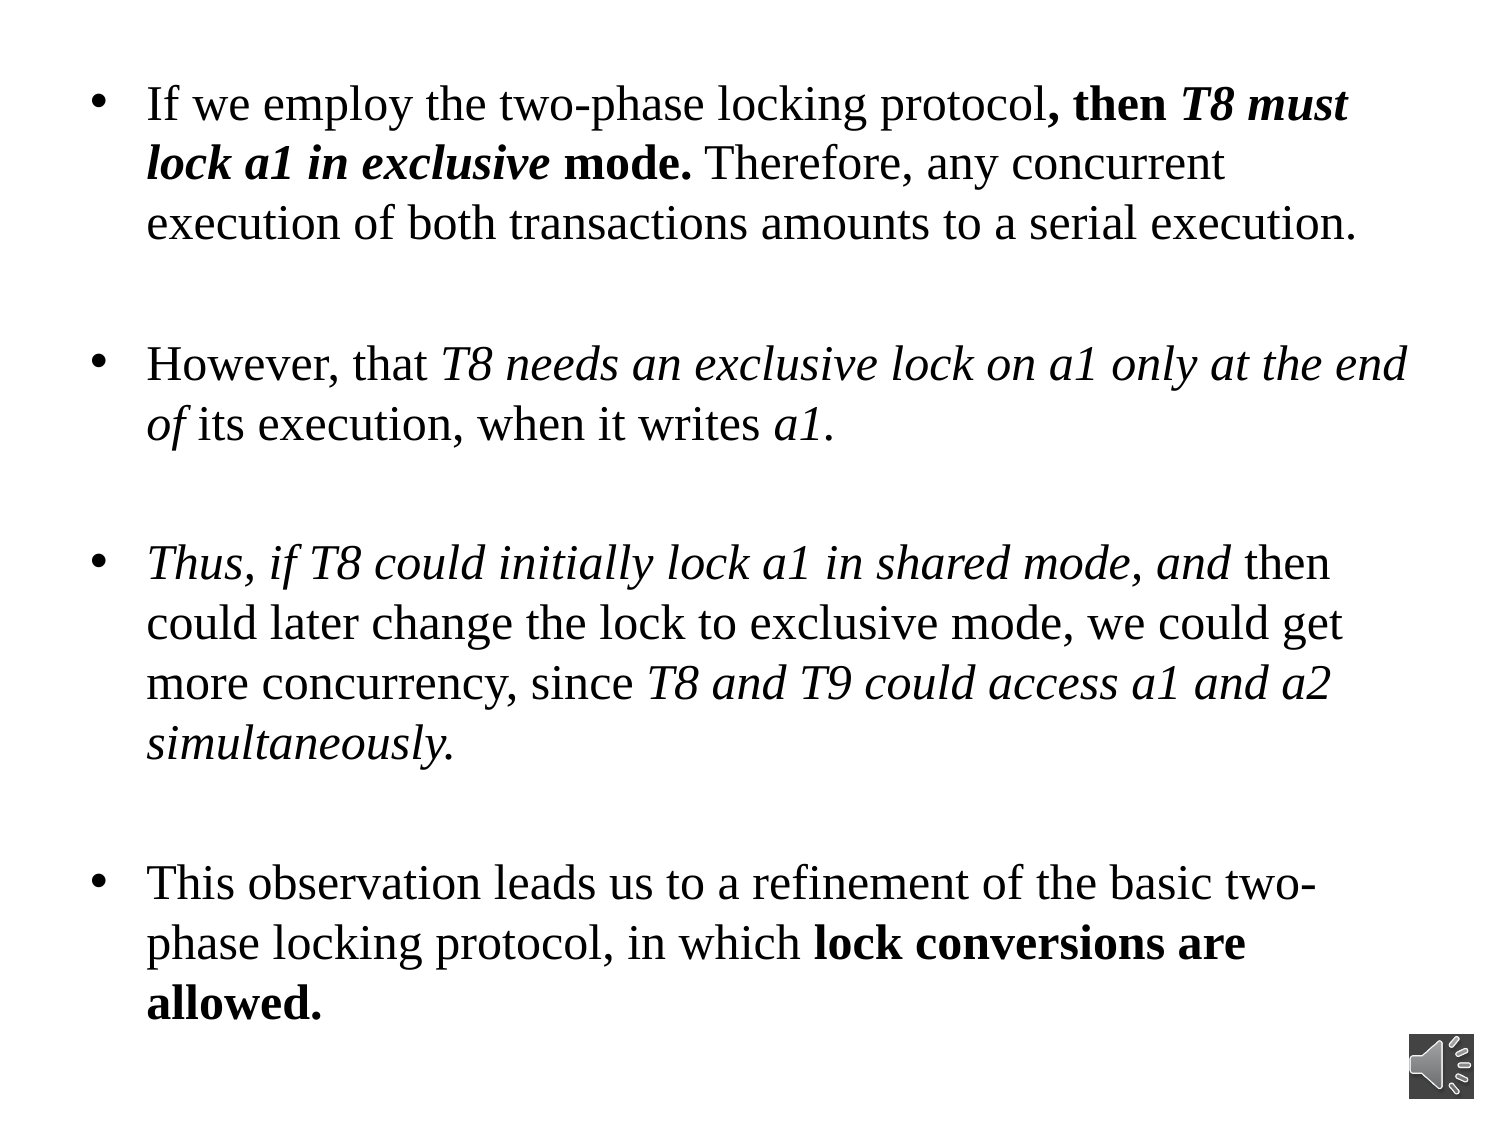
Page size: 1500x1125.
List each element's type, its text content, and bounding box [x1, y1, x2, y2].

list If we employ the two-phase locking protocol, then T8 must lock a1 in exclusive mode. Therefore, any concurrent execution of both transactions amounts to a serial execution. However, that T8 needs an exclusive lock on a1 only at the end of its execution, when it writes a1. Thus, if T8 could initially lock a1 in shared mode, and then could later change the lock to exclusive mode, we could get more concurrency, since T8 and T9 could access a1 and a2 simultaneously. This observation leads us to a refinement of the basic two-phase locking protocol, in which lock conversions are allowed. [75, 62, 1425, 1088]
picture [1408, 1033, 1476, 1101]
